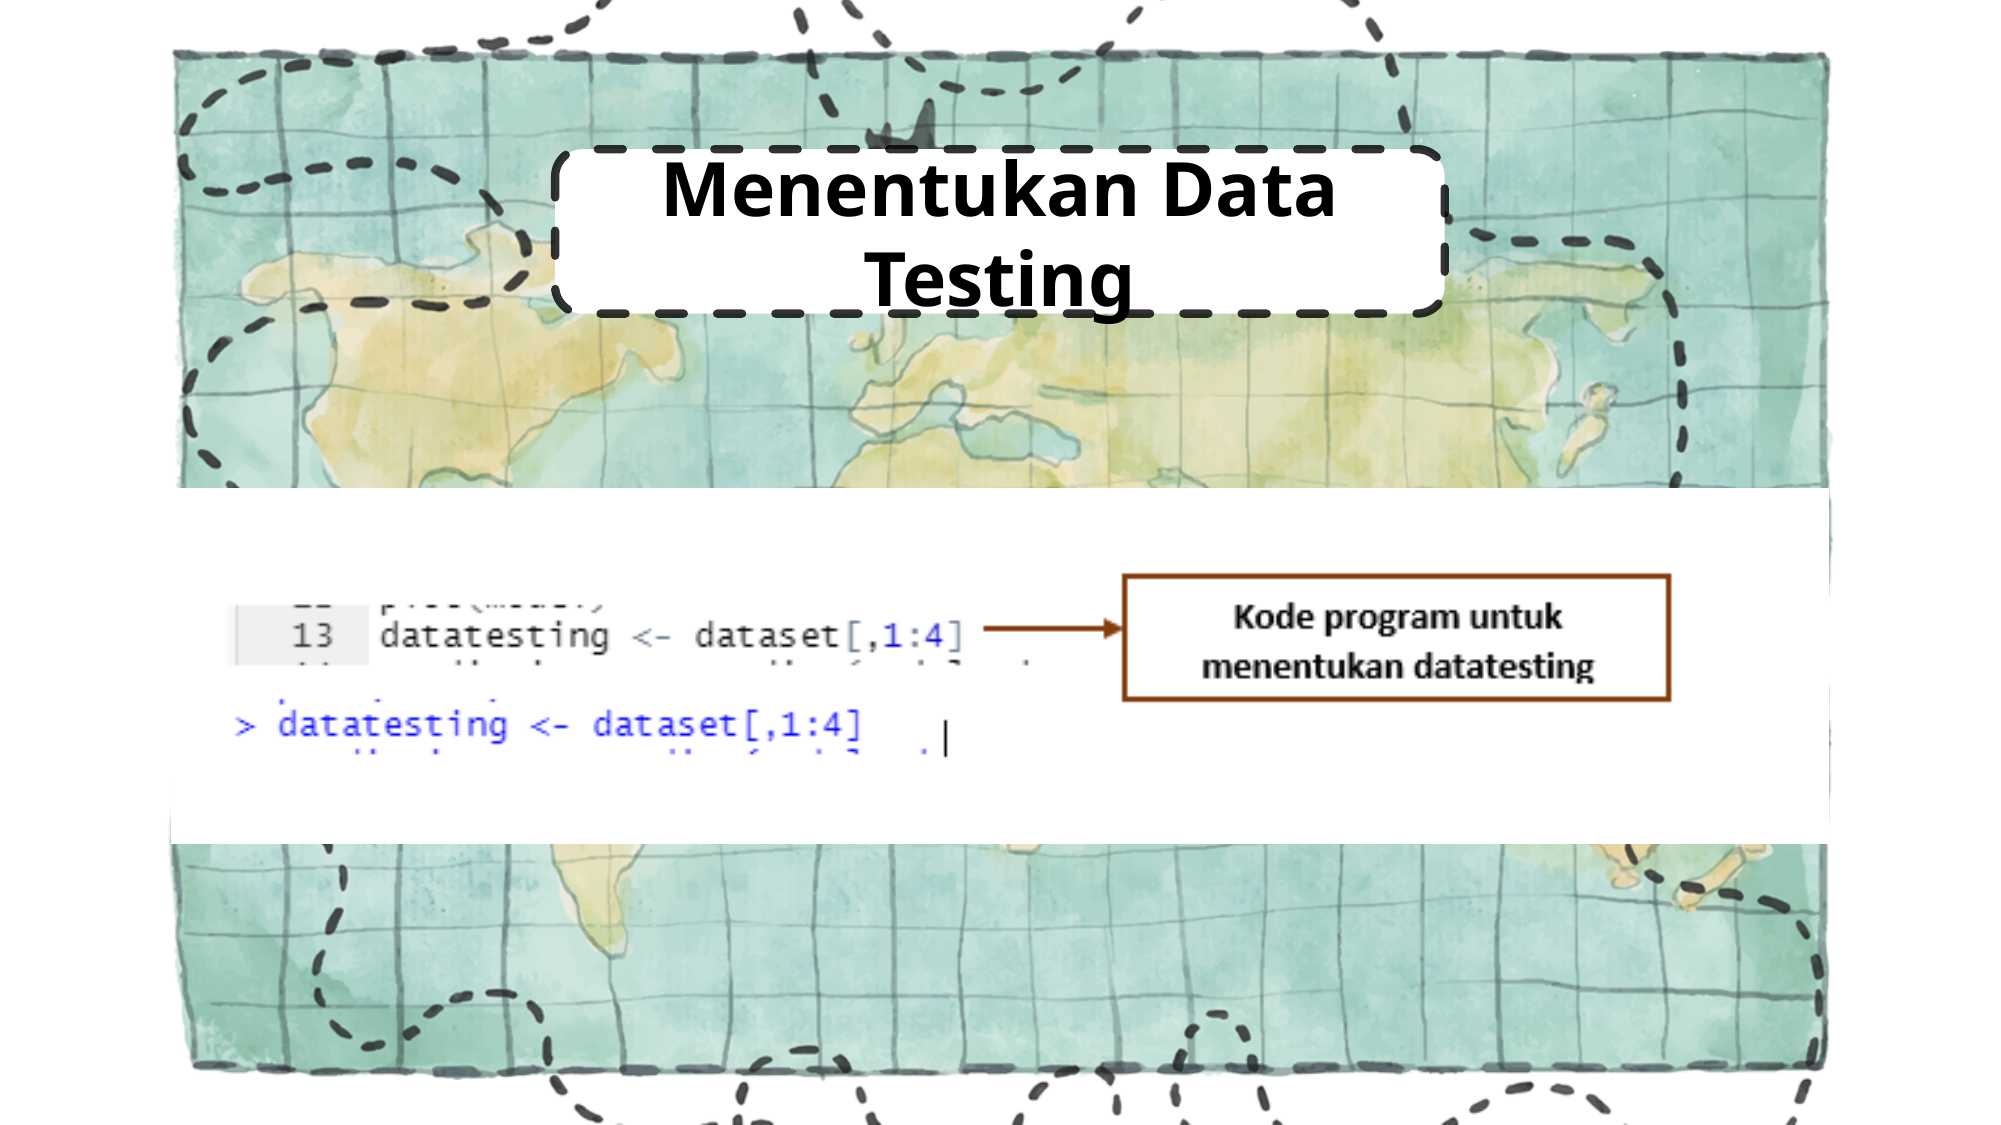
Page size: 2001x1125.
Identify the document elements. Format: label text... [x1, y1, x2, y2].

picture [171, 488, 1829, 844]
text_box Menentukan Data Testing [554, 148, 1446, 315]
